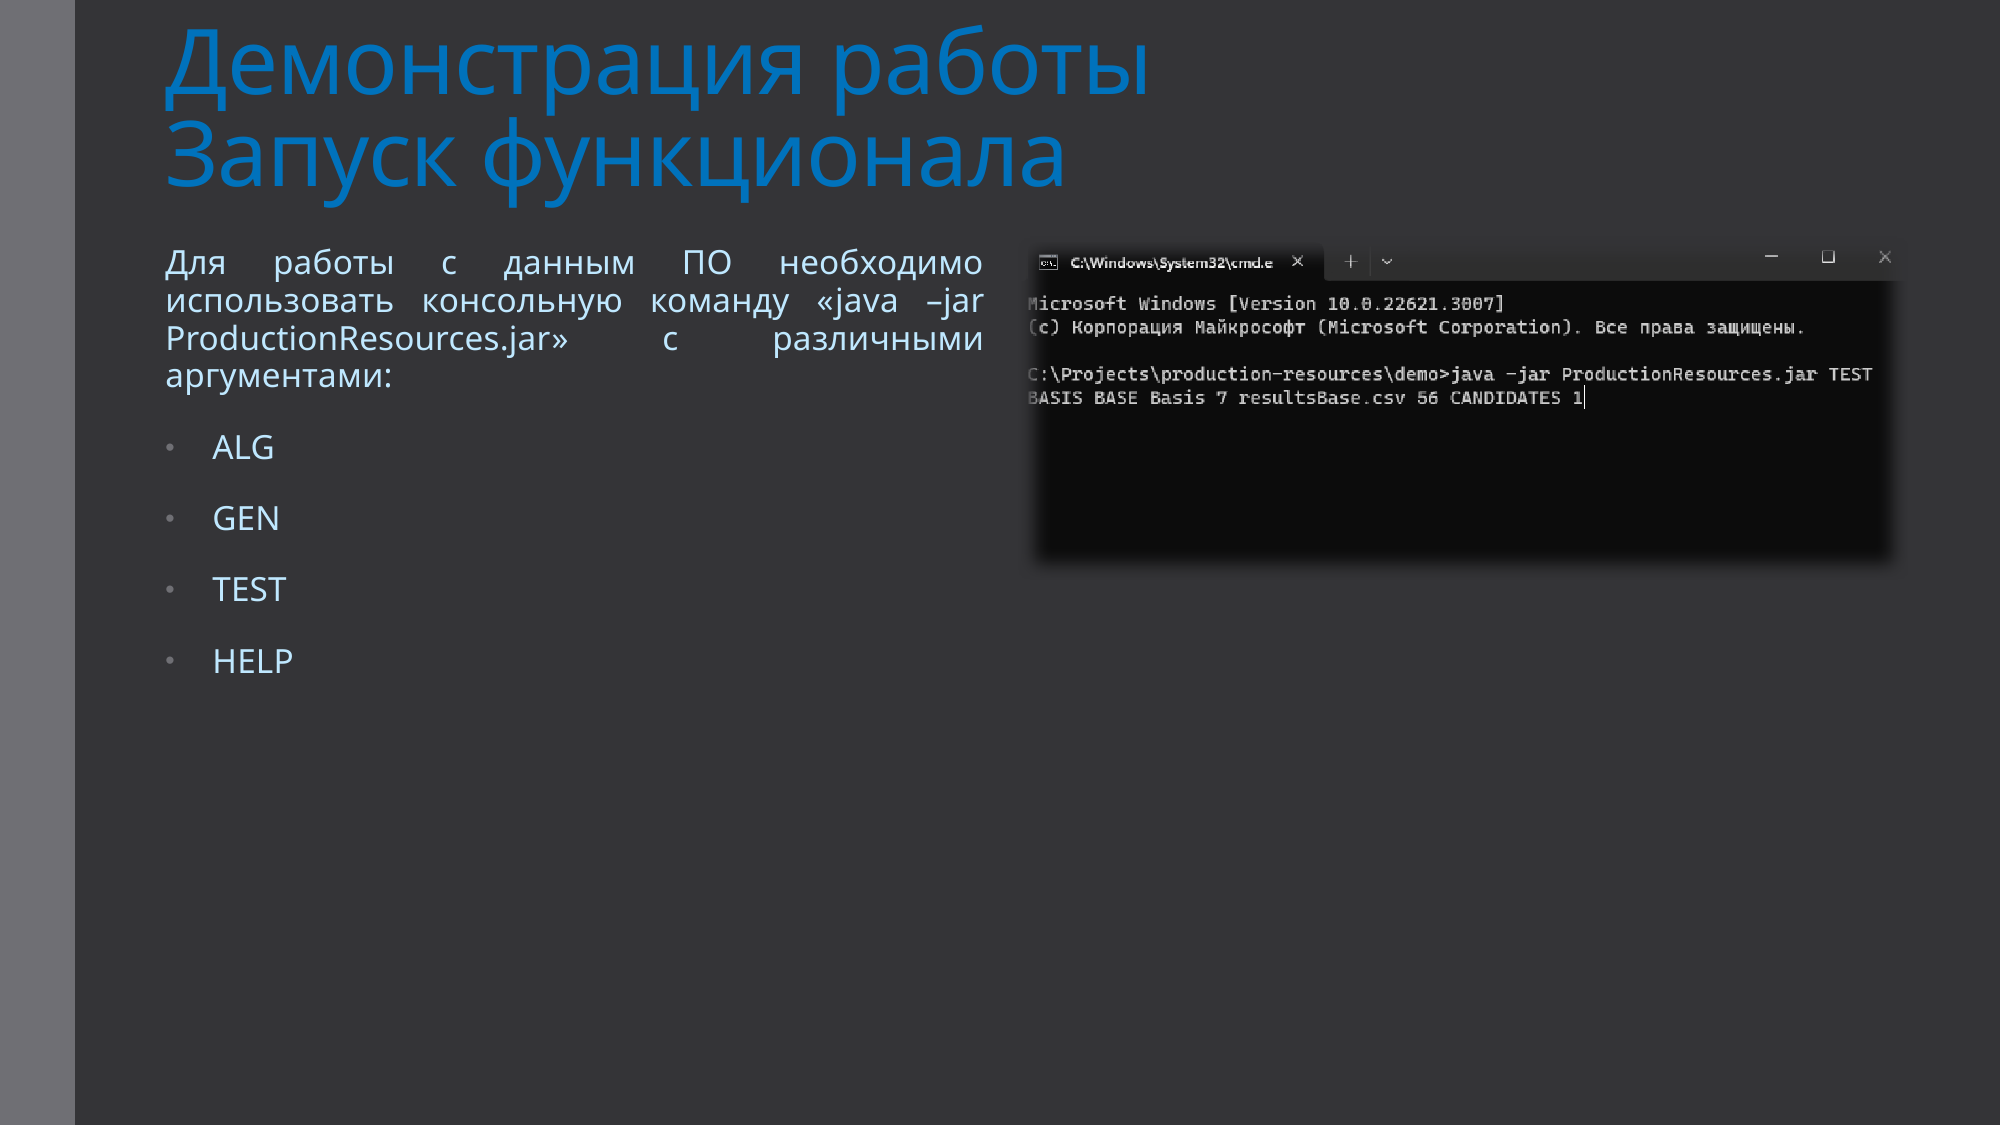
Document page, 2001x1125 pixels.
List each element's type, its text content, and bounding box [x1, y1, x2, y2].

title Демонстрация работы Запуск функционала [150, 11, 1613, 213]
picture [1018, 236, 1908, 580]
subtitle Для работы с данным ПО необходимо использовать консольную команду «java –jar ProductionResources.jar» с различными аргументами: ALG GEN TEST HELP [150, 236, 1000, 1125]
